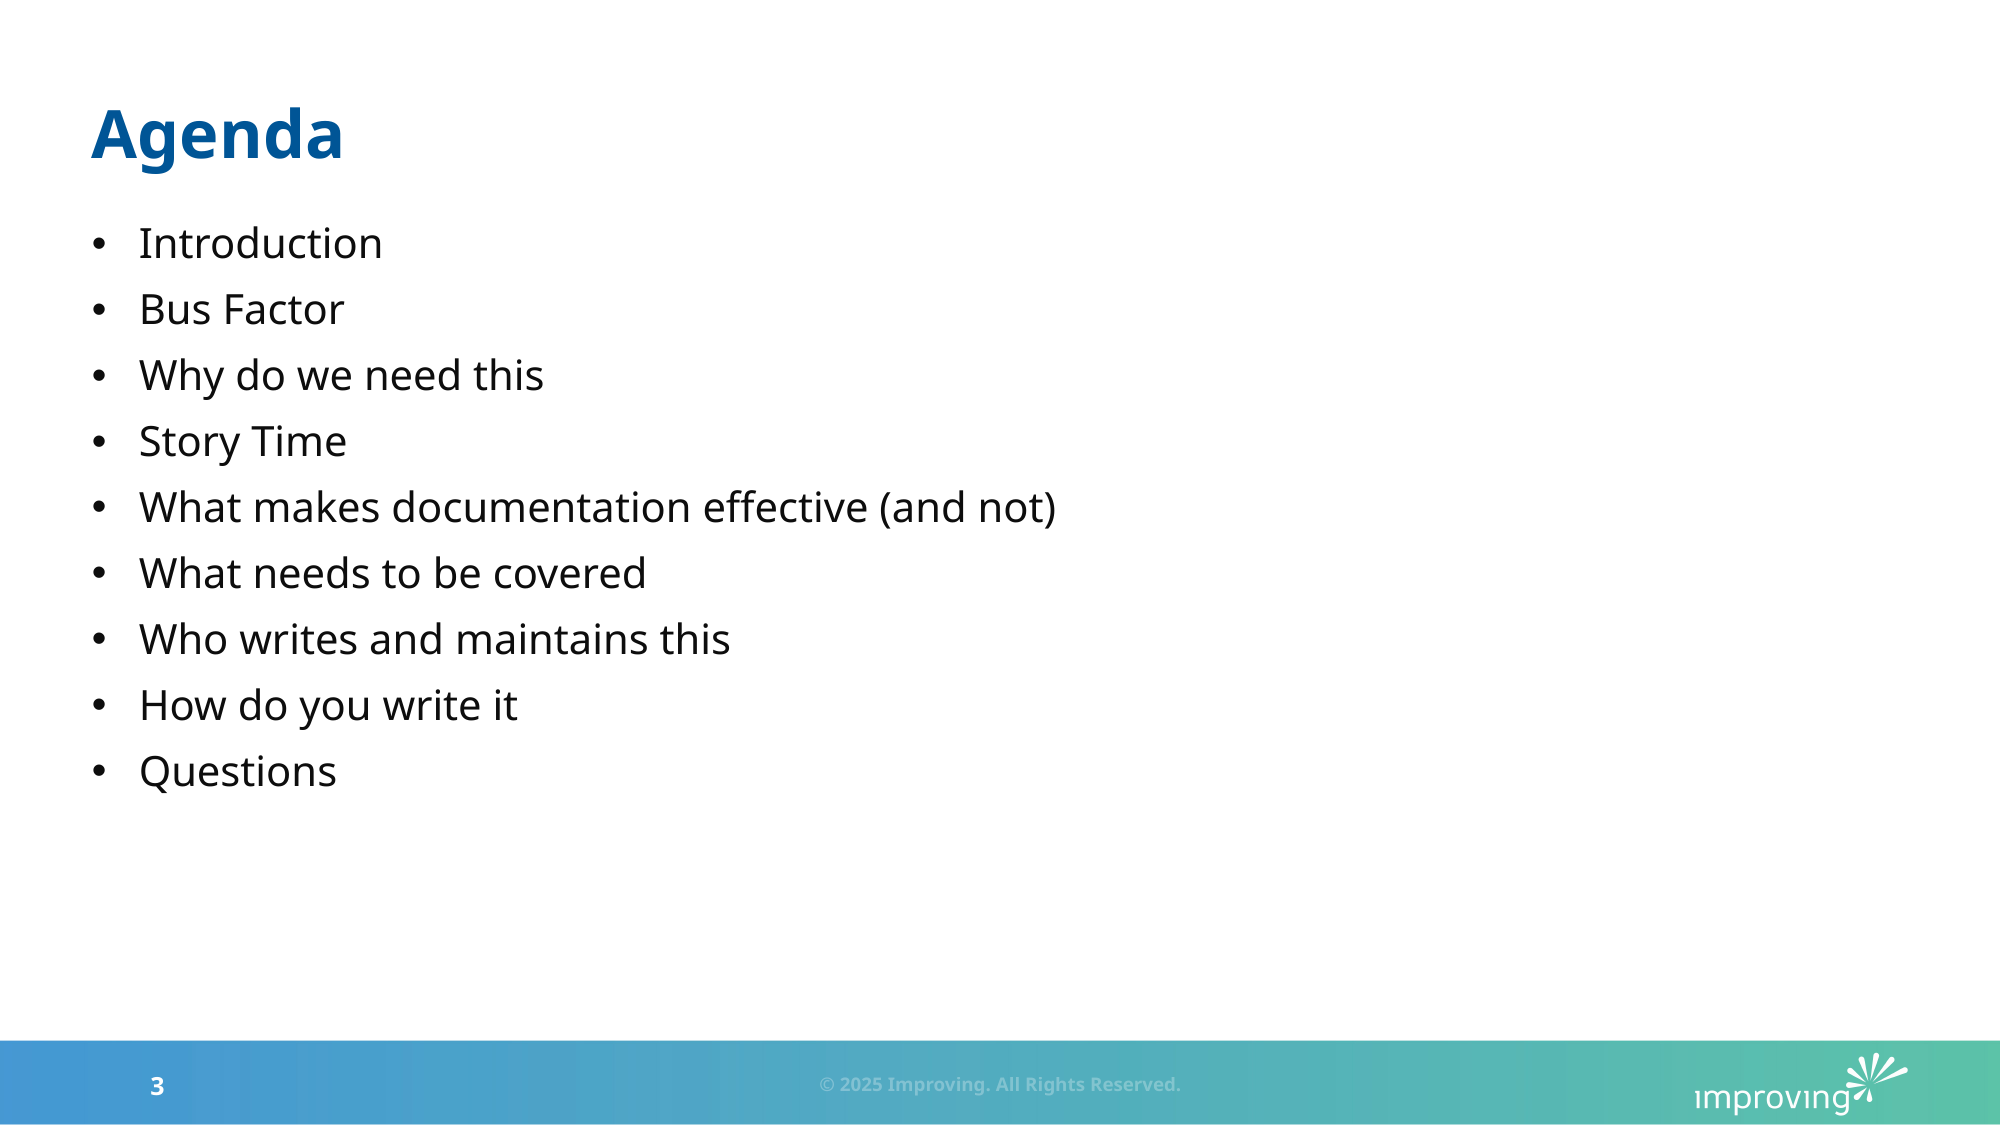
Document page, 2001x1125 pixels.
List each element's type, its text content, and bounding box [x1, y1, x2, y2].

picture [0, 0, 2000, 1125]
list Introduction Bus Factor Why do we need this Story Time What makes documentation effective (and not) What needs to be covered Who writes and maintains this How do you write it Questions [76, 215, 1916, 966]
title Agenda [76, 71, 1915, 181]
